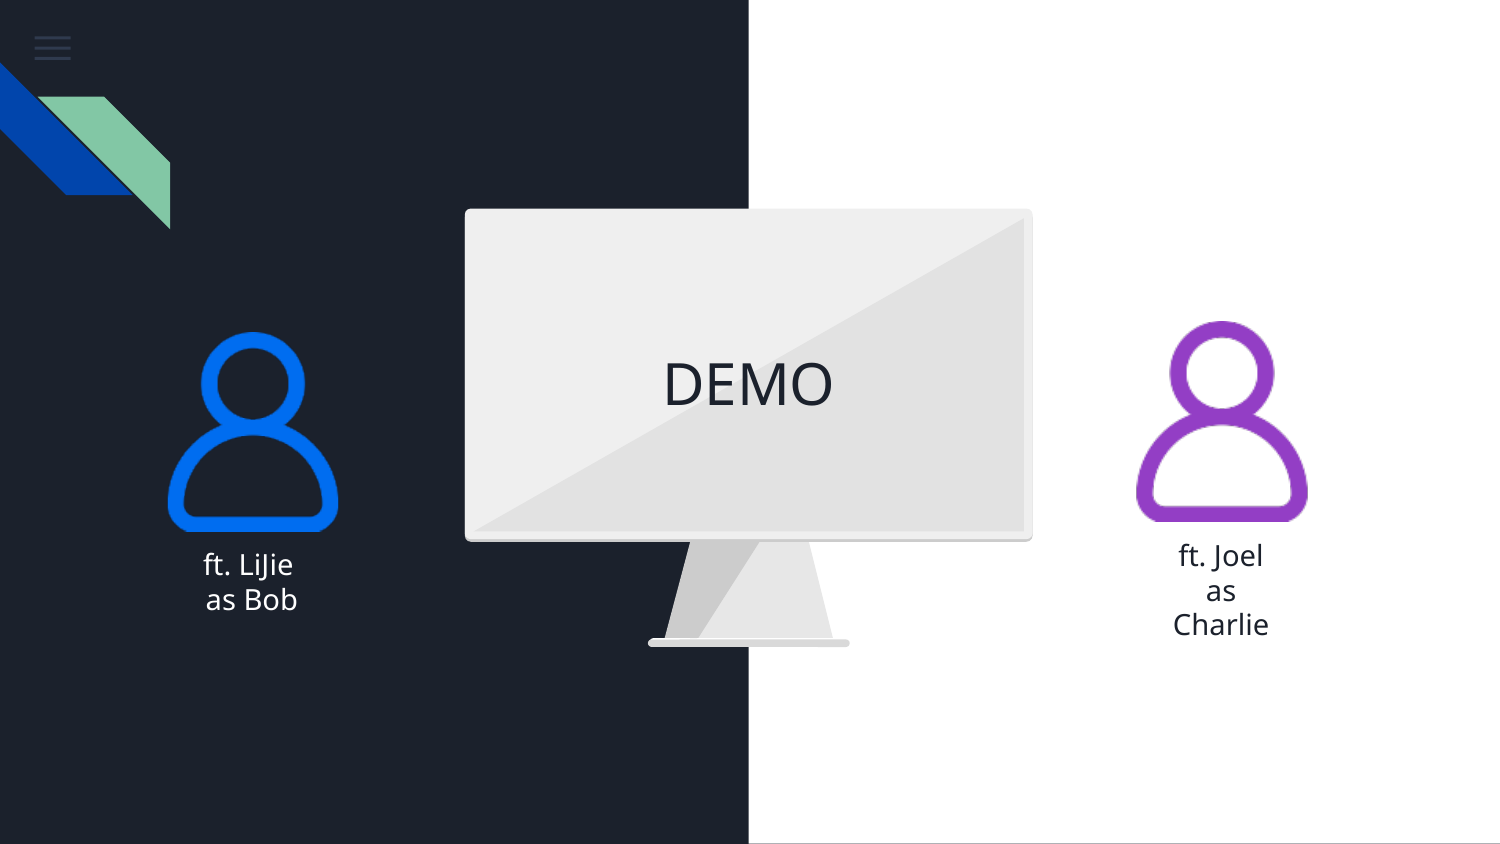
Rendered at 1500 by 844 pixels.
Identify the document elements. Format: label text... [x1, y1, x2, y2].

picture [1120, 321, 1322, 523]
text_box ft. Joel as Charlie [1147, 531, 1295, 657]
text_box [464, 208, 1033, 648]
picture [151, 331, 353, 533]
text_box ft. LiJie as Bob [178, 540, 326, 632]
